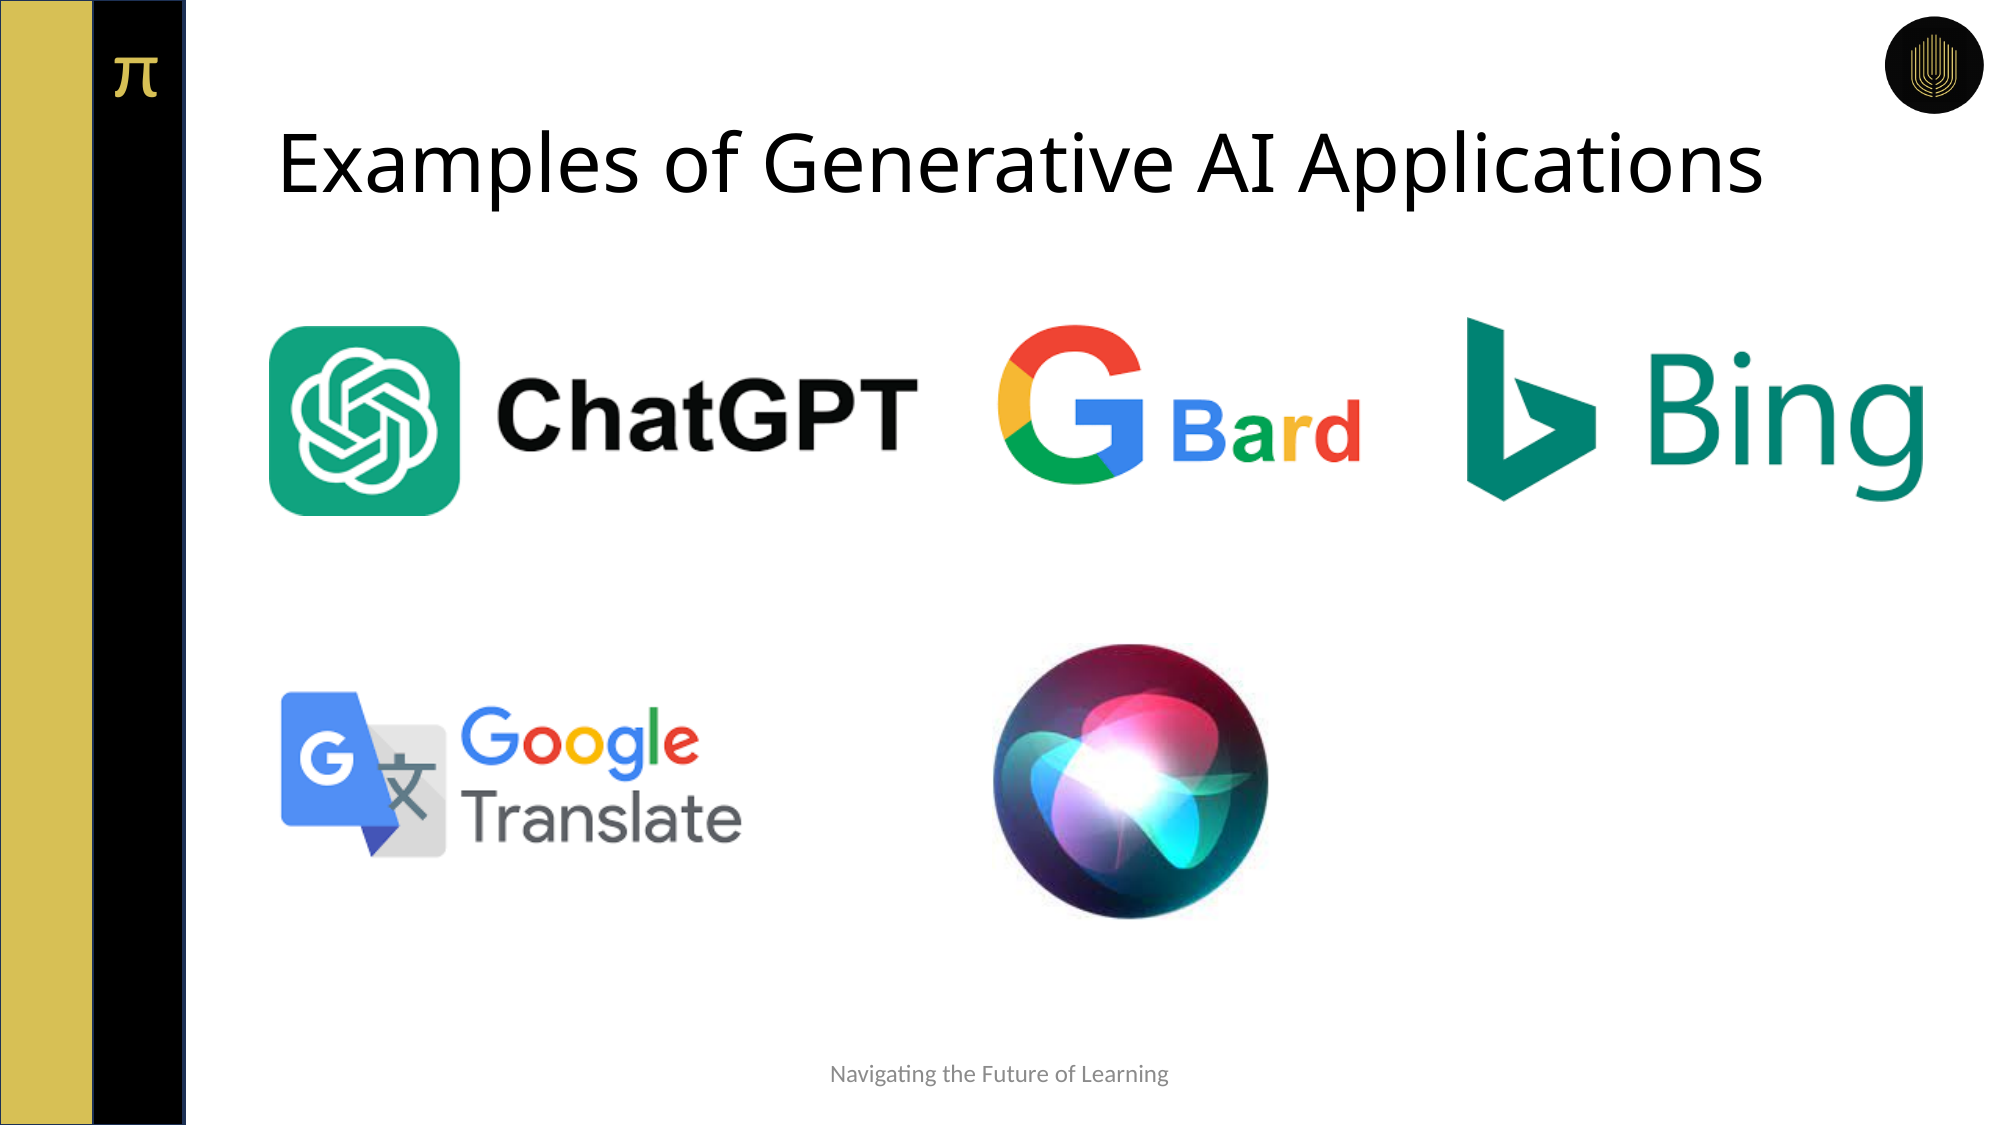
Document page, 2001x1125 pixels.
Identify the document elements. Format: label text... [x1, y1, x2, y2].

picture [269, 326, 919, 516]
footer Navigating the Future of Learning​ [662, 1042, 1338, 1103]
text_box π [98, 7, 172, 122]
text_box Examples of Generative AI Applications [261, 47, 1867, 218]
text_box [92, 0, 184, 1125]
picture [992, 643, 1270, 921]
text_box [0, 0, 92, 1125]
picture [1837, 0, 2000, 164]
picture [1467, 317, 1923, 502]
picture [276, 643, 746, 907]
picture [981, 293, 1382, 517]
